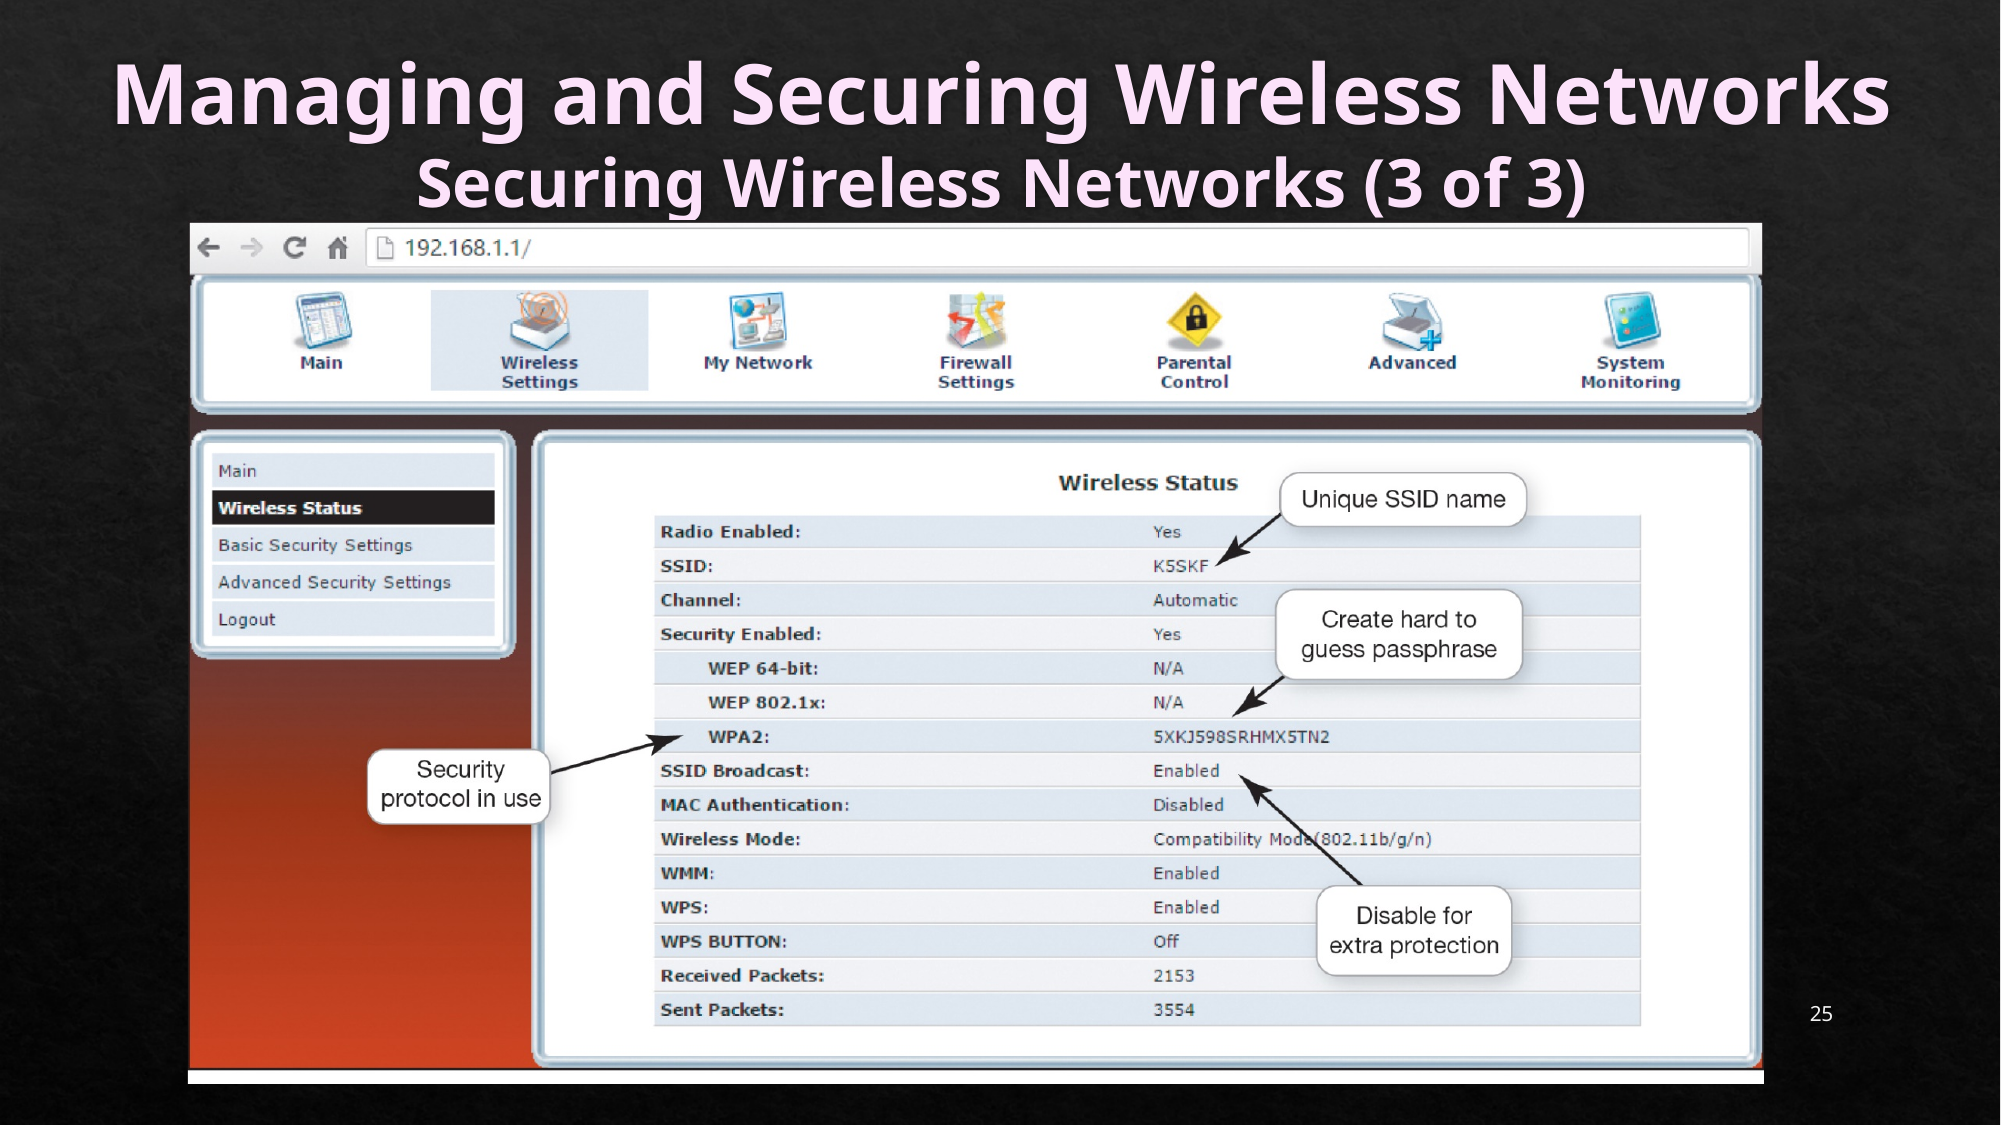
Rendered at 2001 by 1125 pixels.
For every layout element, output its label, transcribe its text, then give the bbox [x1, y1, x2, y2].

title Managing and Securing Wireless Networks Securing Wireless Networks (3 of 3) [56, 0, 1947, 263]
slide_number 25 [1773, 984, 1849, 1045]
picture [187, 220, 1765, 1084]
